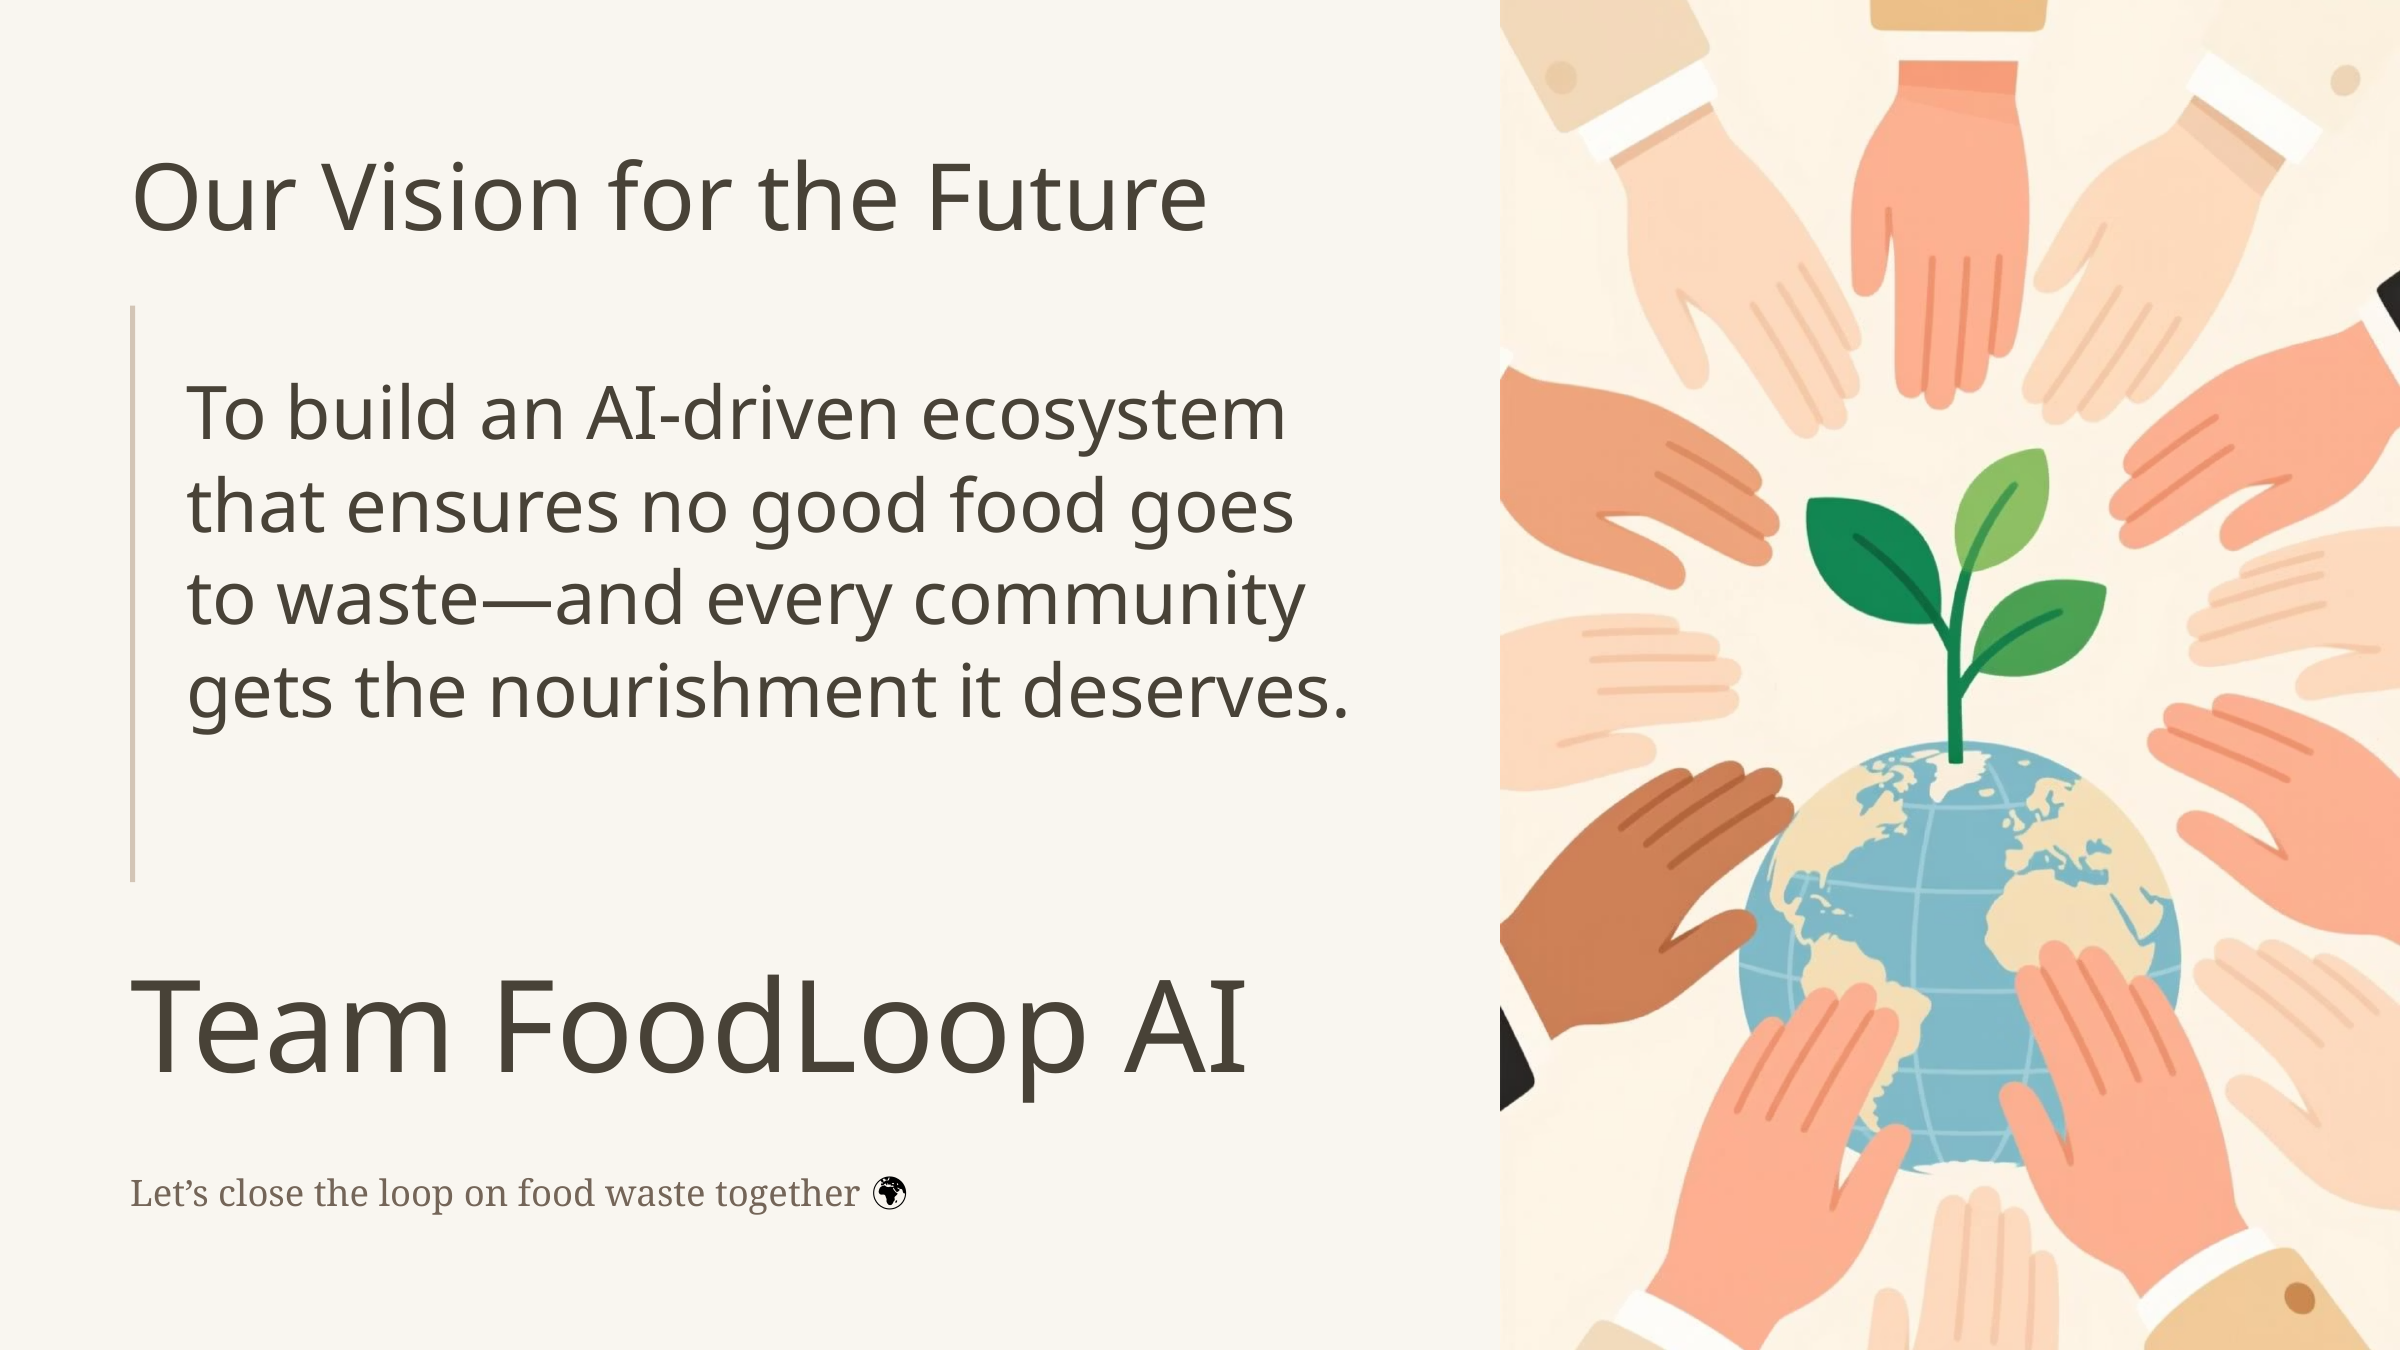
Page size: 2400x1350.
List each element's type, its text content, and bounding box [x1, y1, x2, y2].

text_box Let’s close the loop on food waste together 🌍💚 [130, 1154, 1370, 1217]
text_box To build an AI-driven ecosystem that ensures no good food goes to waste—and every community gets the nourishment it deserves. [186, 361, 1370, 827]
text_box [130, 305, 136, 883]
text_box Our Vision for the Future [130, 133, 1292, 250]
picture [1499, 0, 2400, 1350]
text_box Team FoodLoop AI [130, 938, 1370, 1099]
